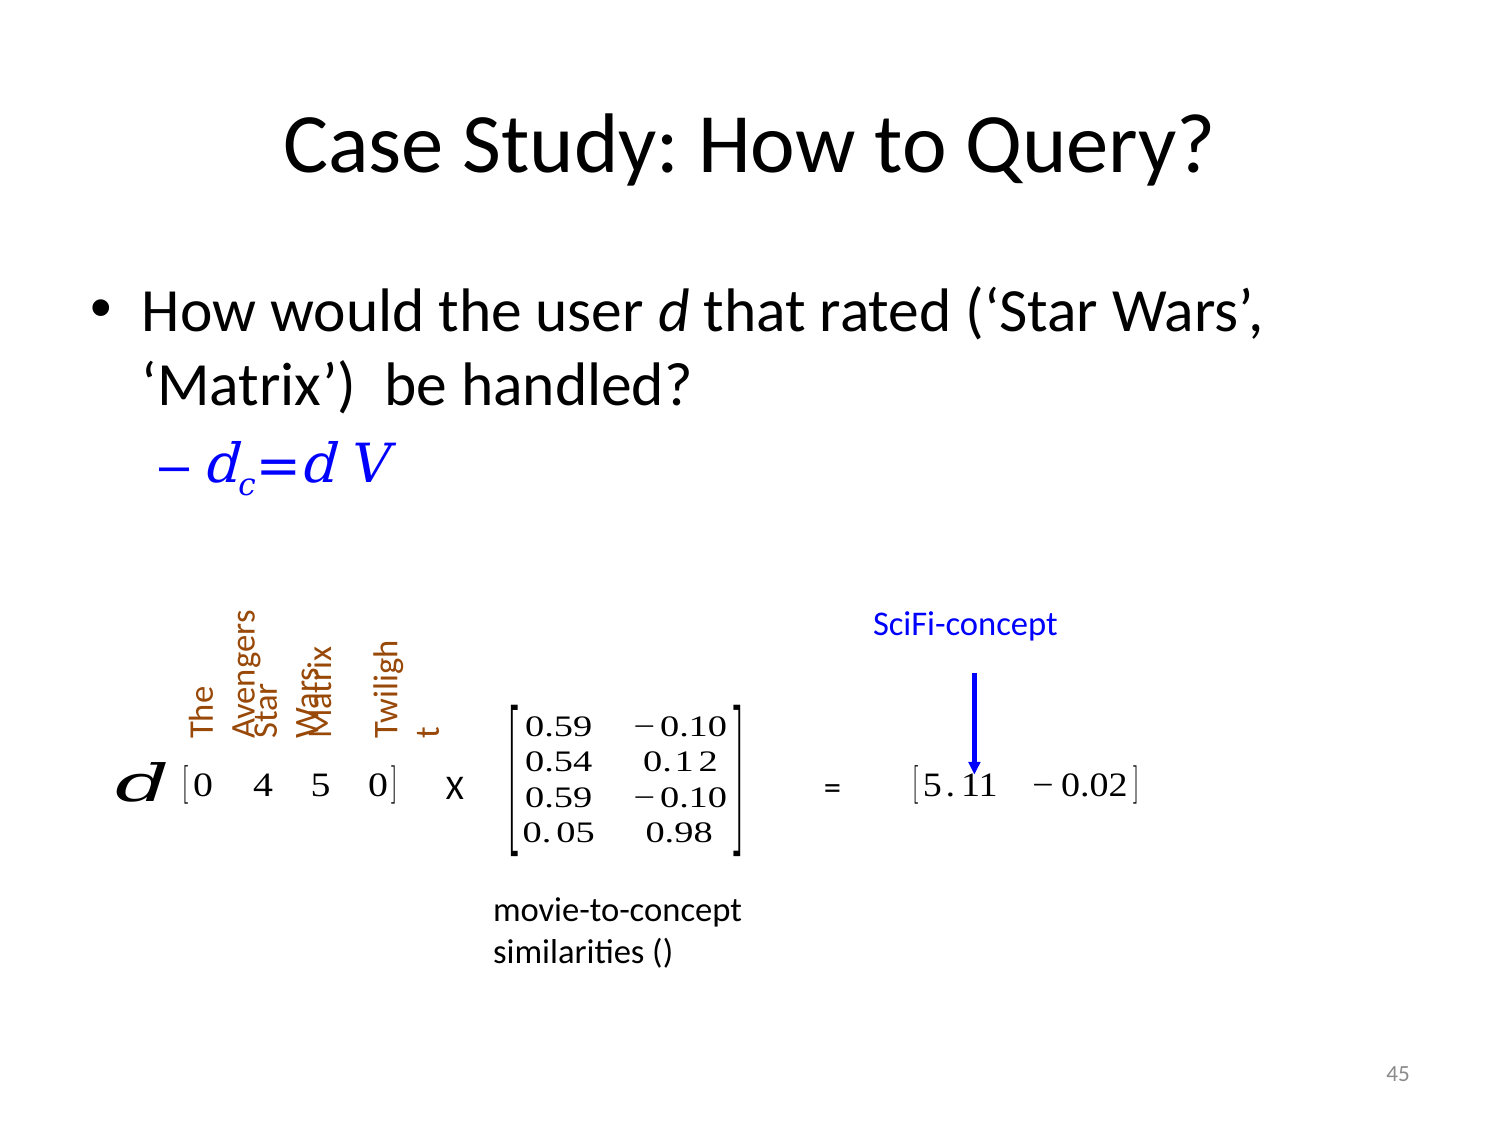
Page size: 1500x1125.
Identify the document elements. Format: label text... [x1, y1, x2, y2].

text_box = [809, 757, 857, 814]
title Case Study: How to Query? [75, 45, 1425, 233]
text_box X [430, 757, 479, 814]
text_box SciFi-concept [858, 593, 1140, 651]
text_box The Avengers [171, 539, 244, 754]
text_box Star Wars [234, 593, 308, 754]
list How would the user d that rated (‘Star Wars’, ‘Matrix’) be handled? d𝑐=d 𝑉 [75, 262, 1425, 1005]
text_box Matrix [308, 593, 362, 754]
slide_number 45 [1074, 1042, 1425, 1103]
text_box Twilight [362, 615, 428, 754]
